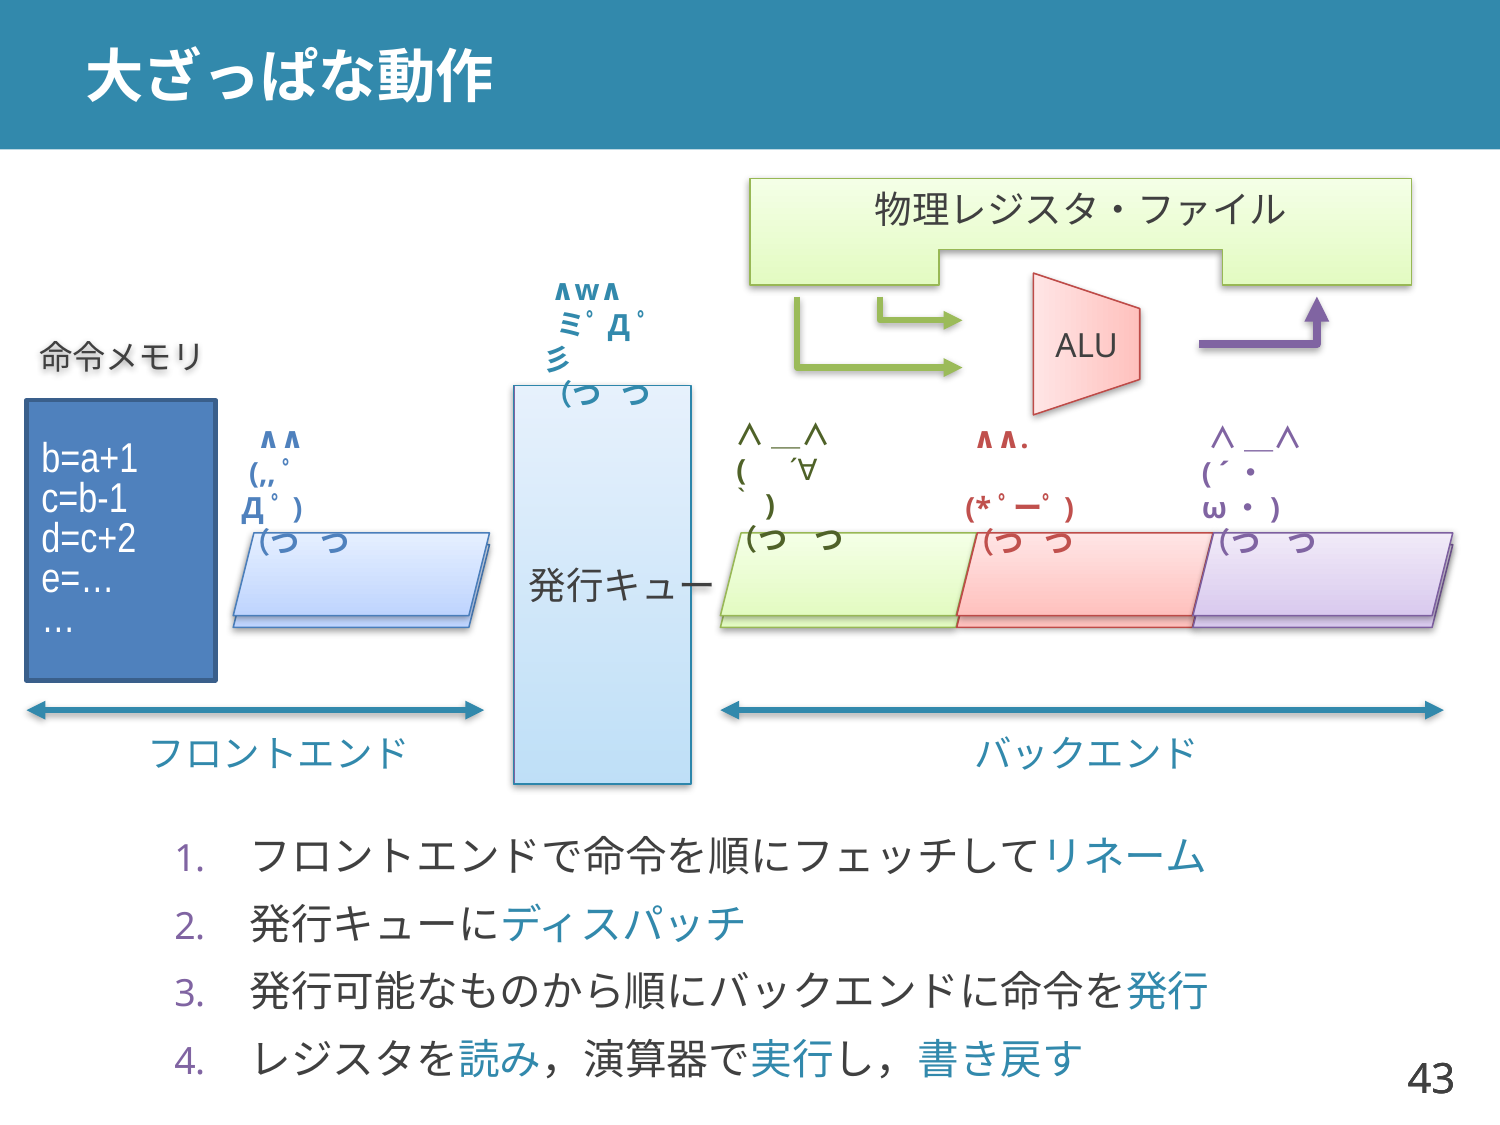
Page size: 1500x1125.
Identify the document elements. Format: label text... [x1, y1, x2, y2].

text_box [1198, 296, 1327, 347]
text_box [796, 296, 963, 368]
title 大ざっぱな動作 [70, 0, 1500, 150]
text_box ∧＿∧ ( ´∀｀) （つ つ [714, 408, 868, 564]
text_box ∧∧ (,,ﾟДﾟ) （つ つ [226, 411, 369, 567]
text_box ∧∧. (*ﾟーﾟ)（つ つ [950, 411, 1093, 531]
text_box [232, 532, 490, 628]
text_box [720, 532, 955, 628]
text_box 発行キュー [513, 385, 692, 785]
text_box フロントエンド [127, 722, 280, 813]
text_box 物理レジスタ・ファイル [749, 178, 1412, 286]
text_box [956, 532, 1191, 628]
text_box b=a+1 c=b-1 d=c+2 e=… … [24, 398, 218, 683]
list フロントエンドで命令を順にフェッチしてリネーム 発行キューにディスパッチ 発行可能なものから順にバックエンドに命令を発行 レジスタを読み，演算器で実行し，書き戻す [100, 901, 1459, 1006]
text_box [1192, 532, 1453, 628]
text_box ∧＿∧ ( ´・ω・)（つ つ [1187, 411, 1341, 531]
text_box ALU [1032, 272, 1141, 416]
text_box ∧w∧ ミﾟДﾟ彡 （つ つ [528, 264, 671, 419]
text_box 命令メモリ [70, 311, 175, 398]
text_box バックエンド [954, 722, 1107, 813]
